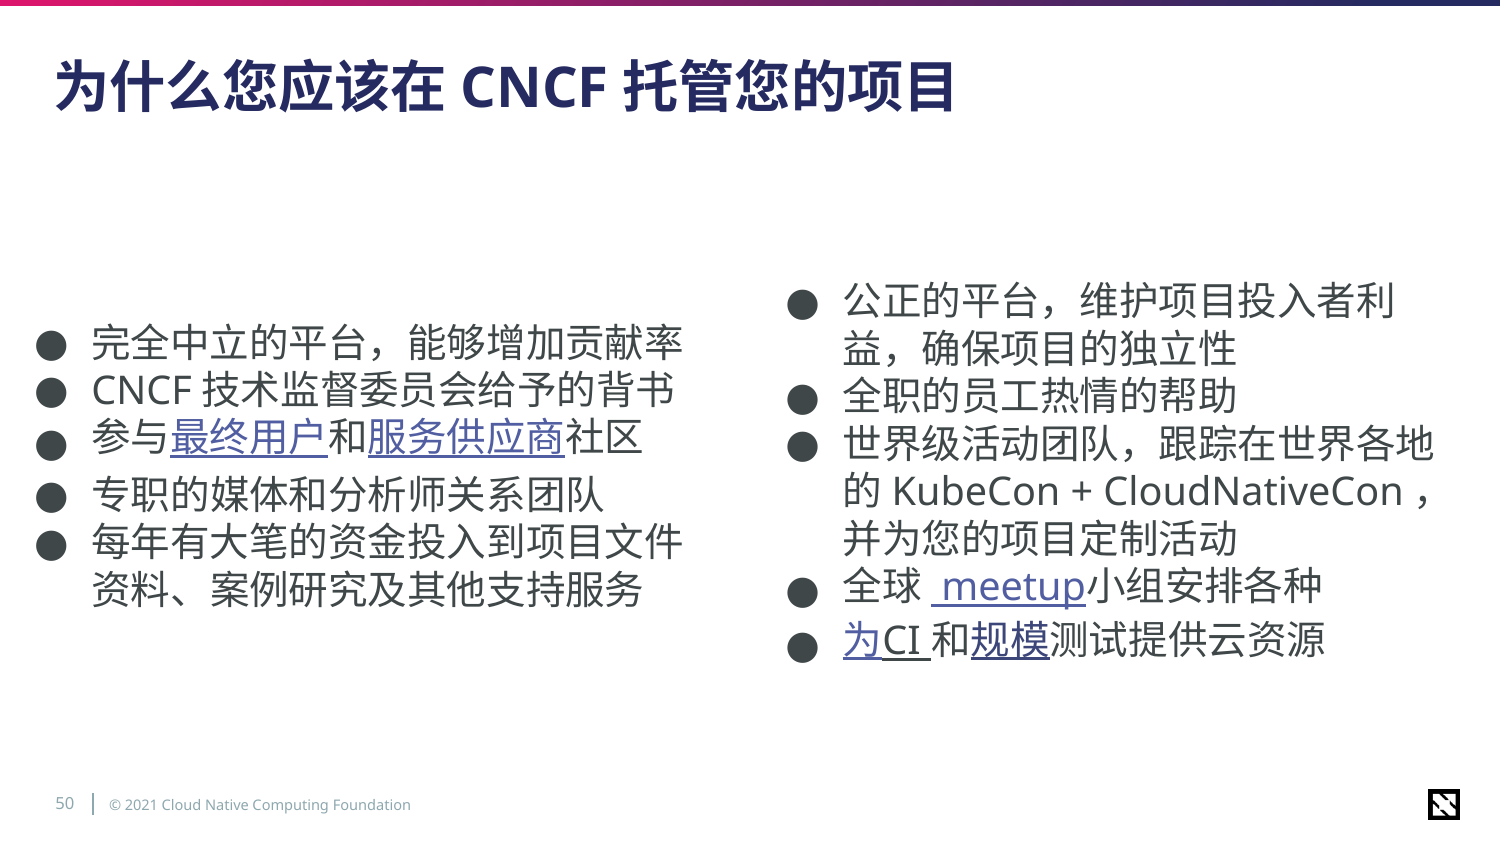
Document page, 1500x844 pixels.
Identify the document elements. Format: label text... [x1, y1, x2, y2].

title 为什么您应该在CNCF托管您的项目 [42, 52, 1458, 126]
list 完全中立的平台，能够增加贡献率 CNCF技术监督委员会给予的背书 参与最终用户和服务供应商社区 专职的媒体和分析师关系团队 每年有大笔的资金投入到项目文件资料、案例研究及其他支持服务 [1, 159, 736, 770]
picture [1428, 789, 1460, 820]
list 公正的平台，维护项目投入者利益，确保项目的独立性 全职的员工热情的帮助 世界级活动团队，跟踪在世界各地的KubeCon + CloudNativeCon，并为您的项目定制活动 全球 meetup小组安排各种 为CI 和规模测试提供云资源 [752, 169, 1487, 780]
